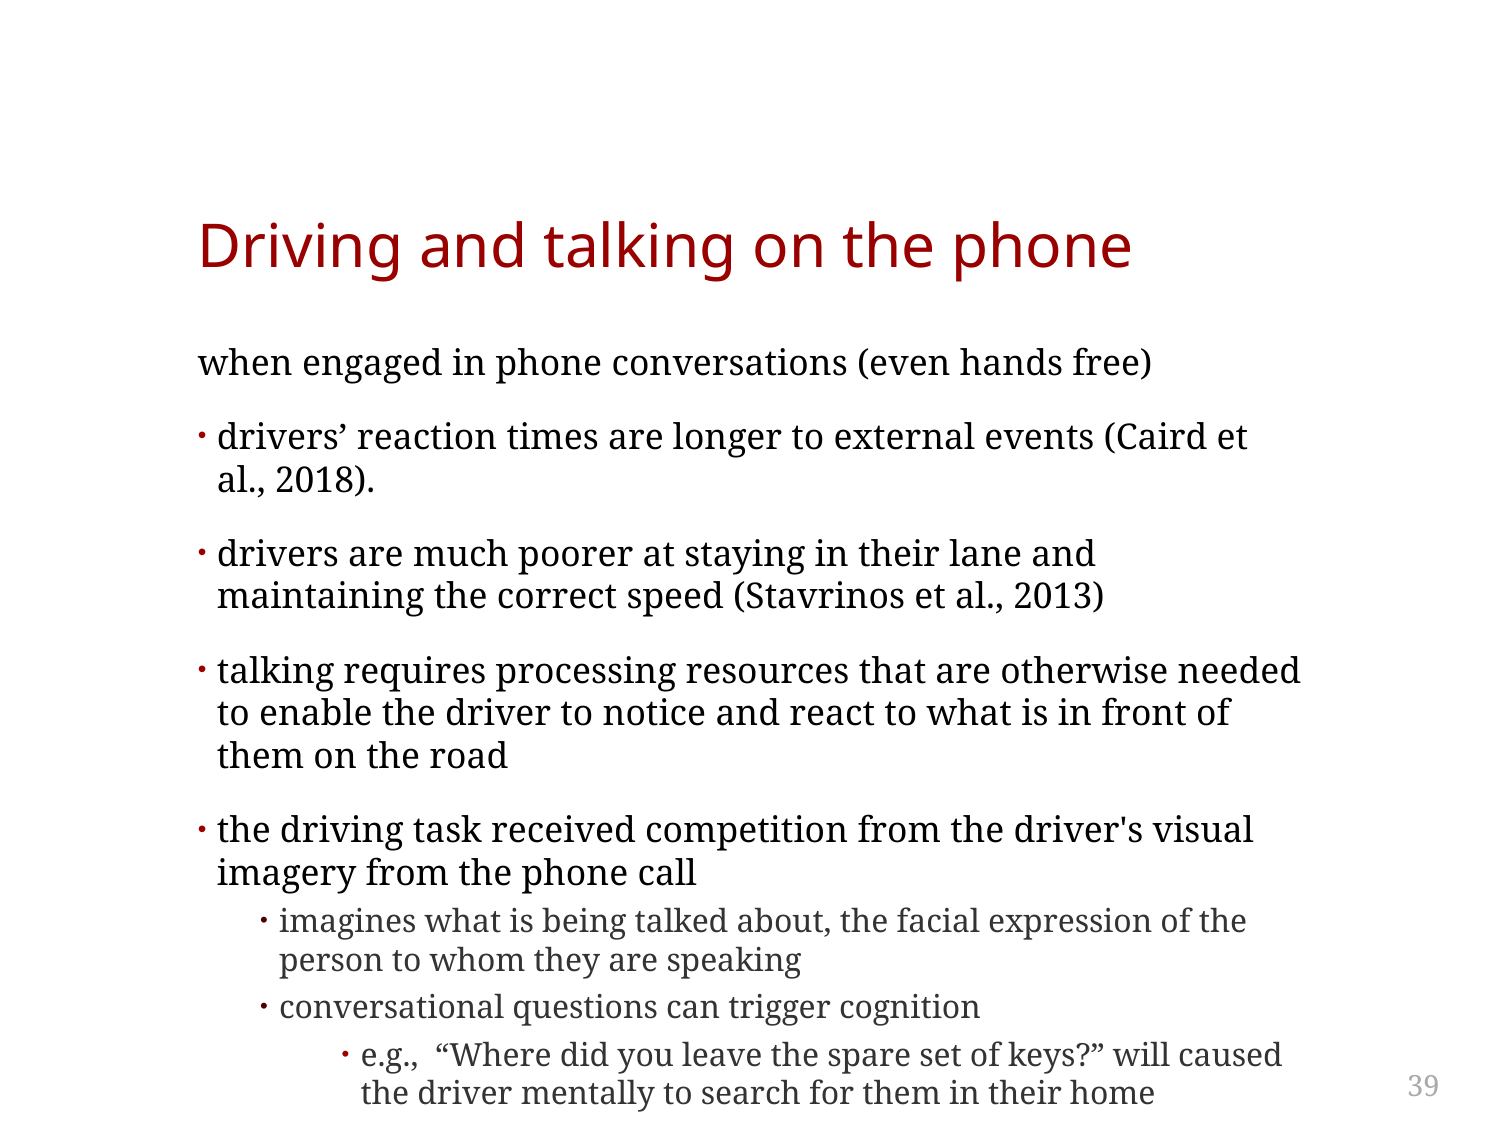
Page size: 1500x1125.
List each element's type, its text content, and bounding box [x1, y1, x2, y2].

title Driving and talking on the phone [190, 203, 1310, 337]
slide_number 39 [1349, 1050, 1498, 1125]
list when engaged in phone conversations (even hands free) drivers’ reaction times are longer to external events (Caird et al., 2018). drivers are much poorer at staying in their lane and maintaining the correct speed (Stavrinos et al., 2013) talking requires processing resources that are otherwise needed to enable the driver to notice and react to what is in front of them on the road the driving task received competition from the driver's visual imagery from the phone call imagines what is being talked about, the facial expression of the person to whom they are speaking conversational questions can trigger cognition e.g., “Where did you leave the spare set of keys?” will caused the driver mentally to search for them in their home [190, 337, 1310, 1125]
